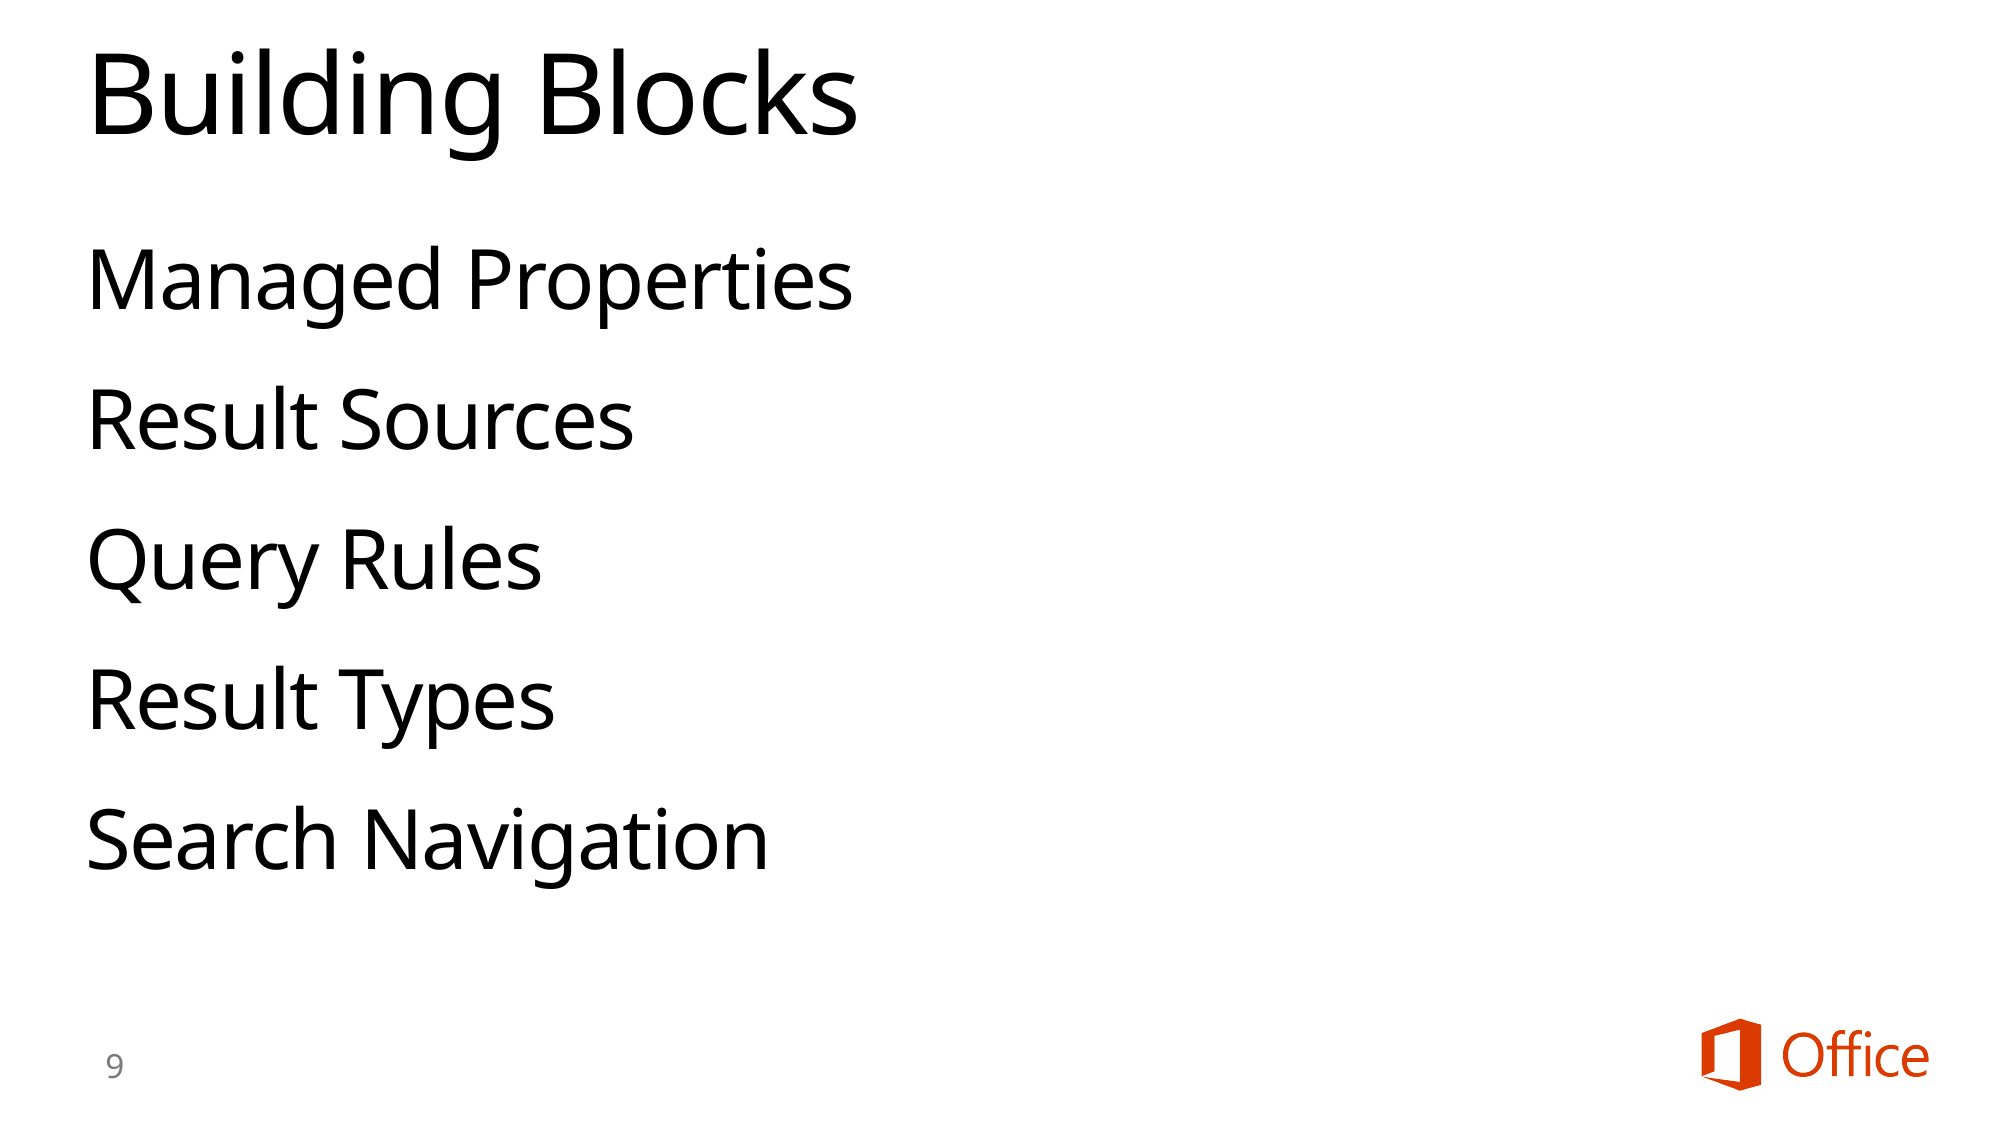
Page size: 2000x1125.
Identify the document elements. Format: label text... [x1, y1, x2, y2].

slide_number 9 [85, 1049, 178, 1086]
list Managed Properties Result Sources Query Rules Result Types Search Navigation [85, 237, 1914, 1011]
picture [1670, 987, 1960, 1122]
title Building Blocks [85, 37, 1914, 161]
